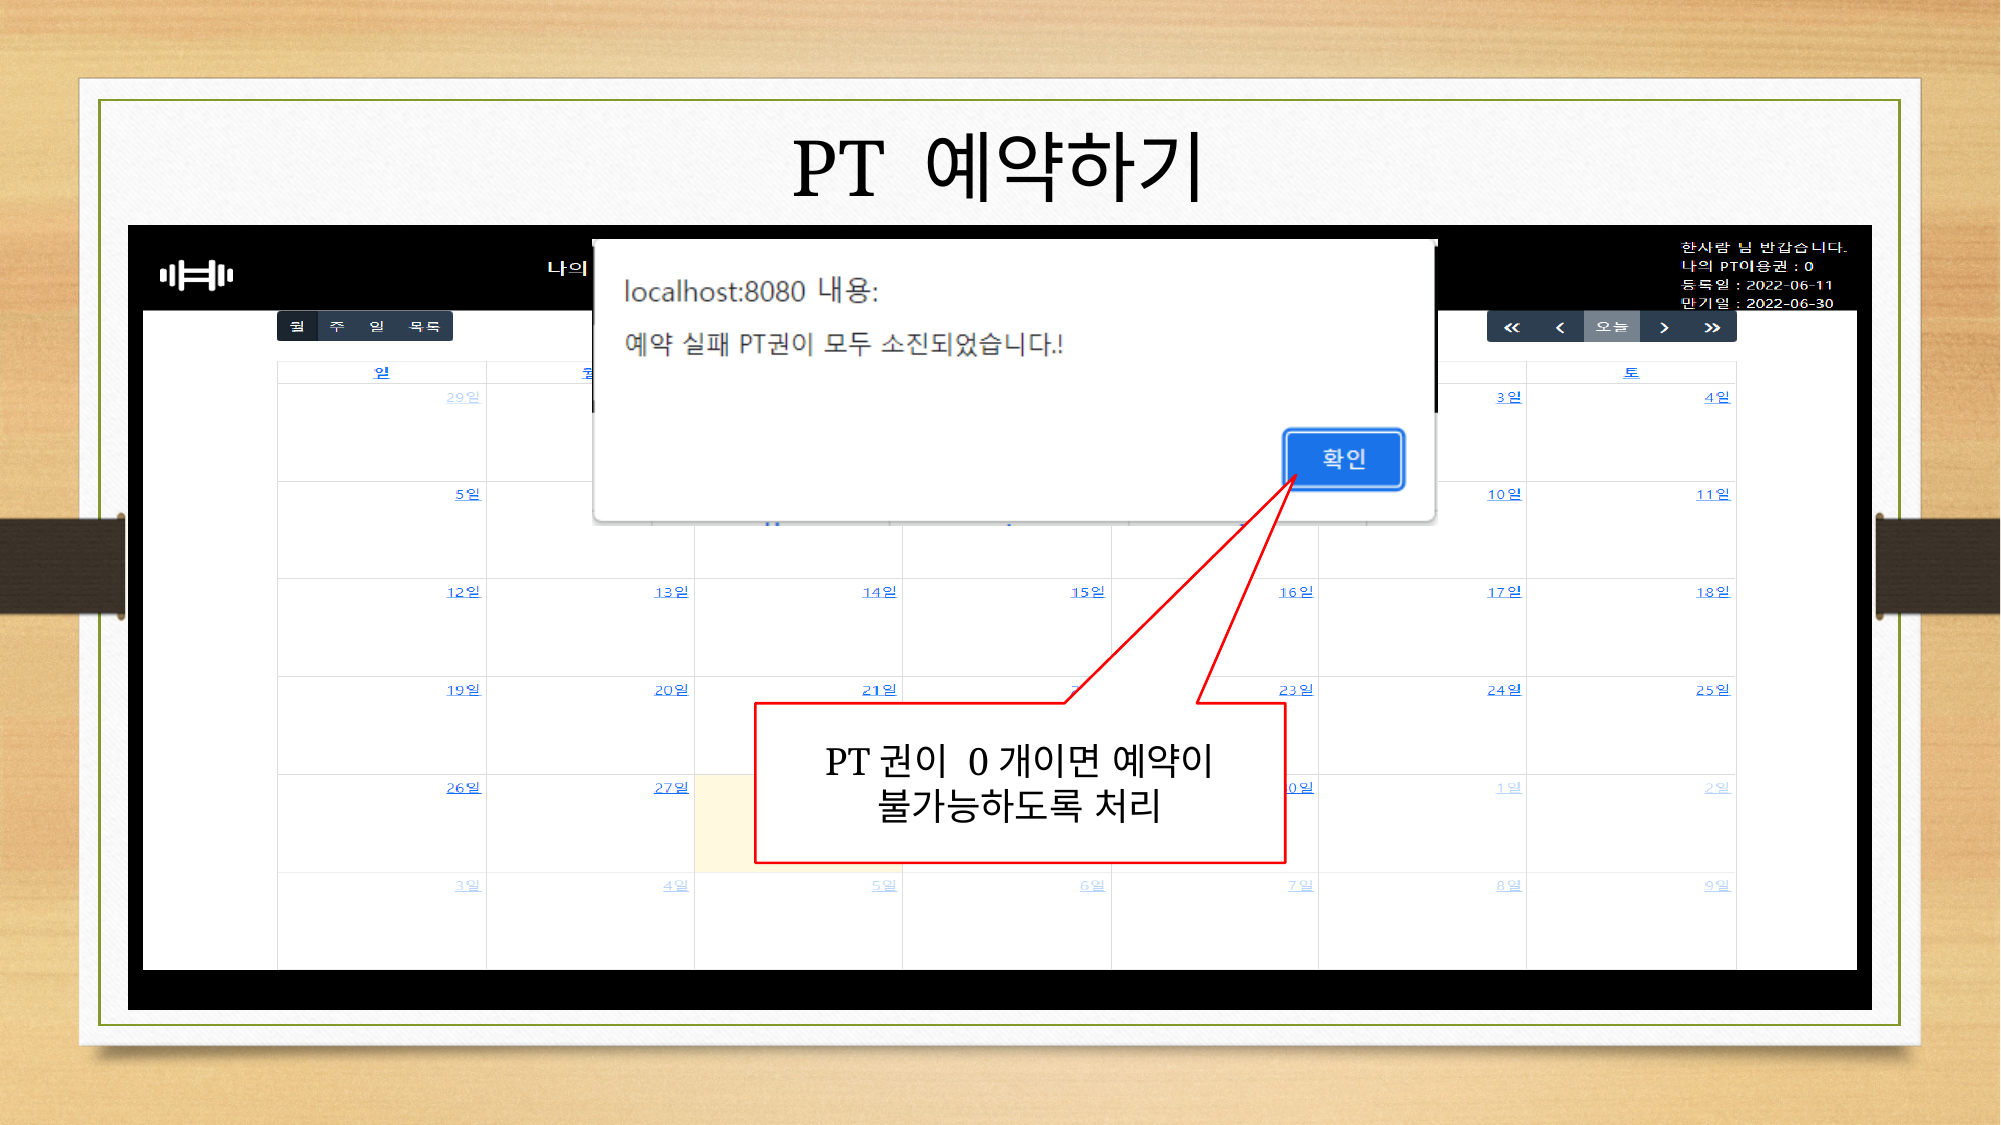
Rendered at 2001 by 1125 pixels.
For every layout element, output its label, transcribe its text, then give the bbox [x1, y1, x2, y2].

picture [0, 0, 2001, 1125]
text_box PT 예약하기 [212, 110, 1788, 220]
